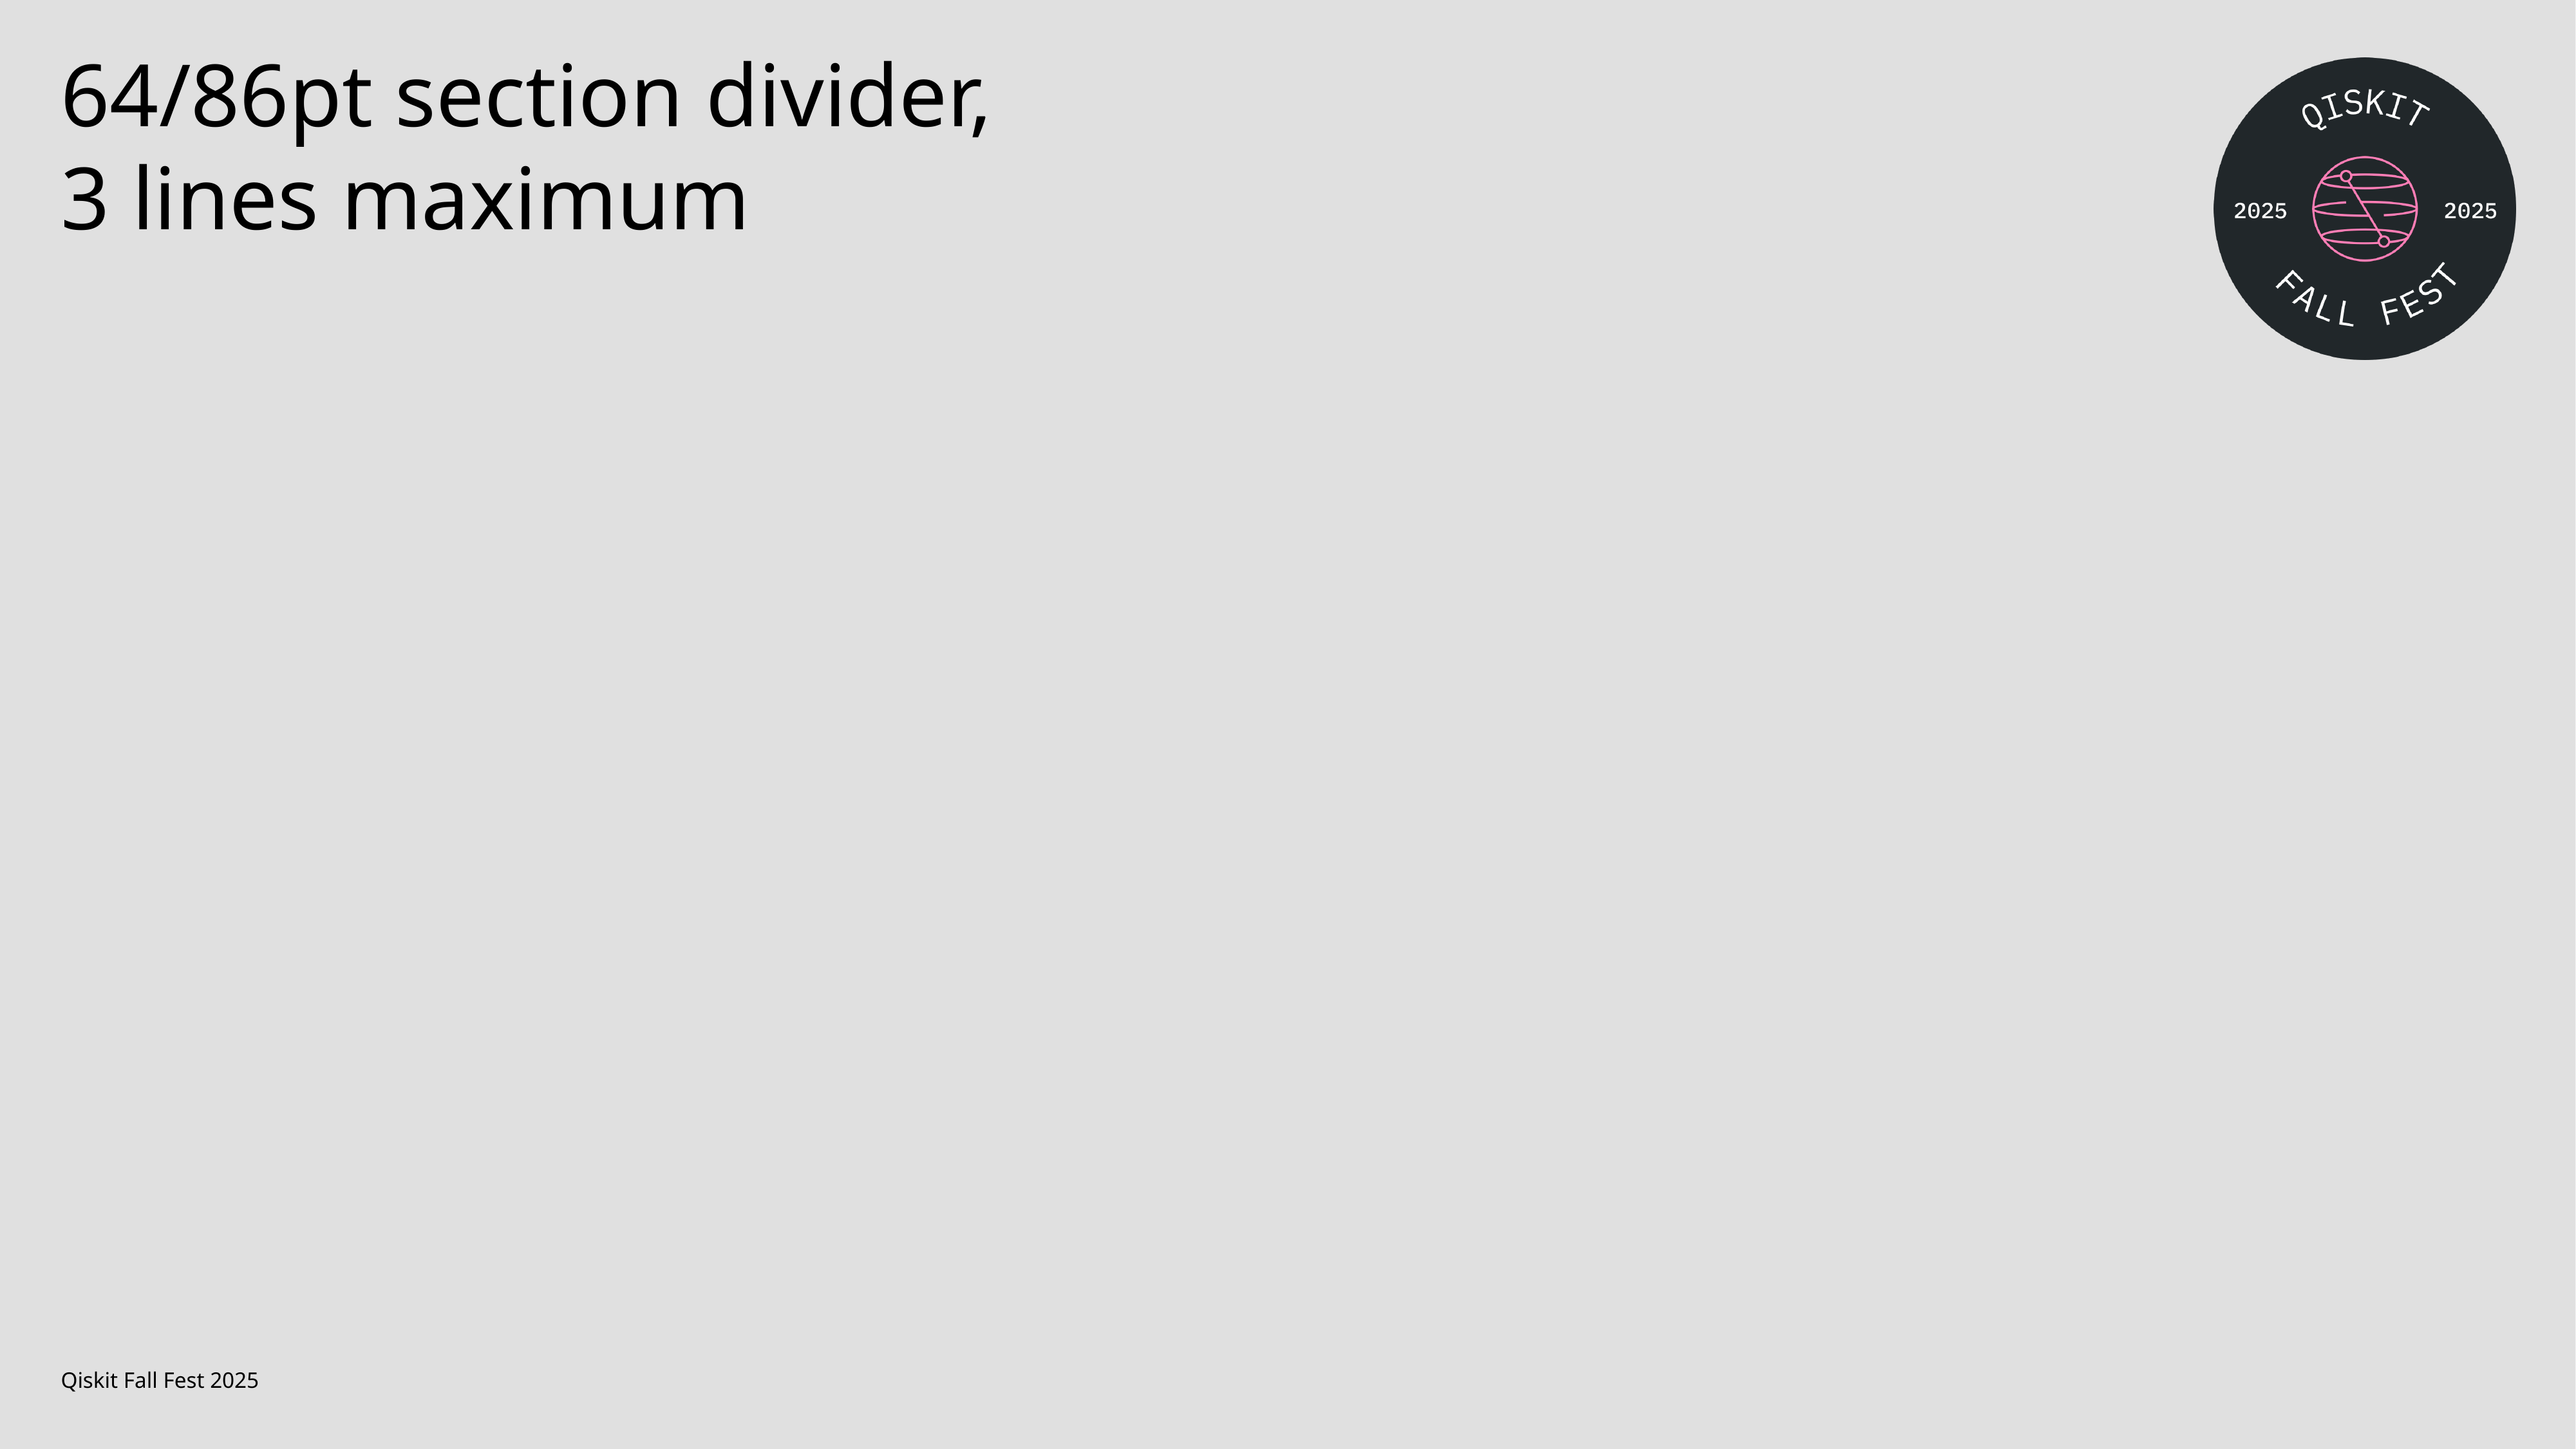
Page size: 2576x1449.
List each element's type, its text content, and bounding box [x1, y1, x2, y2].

picture [2213, 57, 2516, 360]
title 64/86pt section divider, 3 lines maximum [60, 40, 1228, 343]
footer Qiskit Fall Fest 2025 [61, 1352, 585, 1393]
